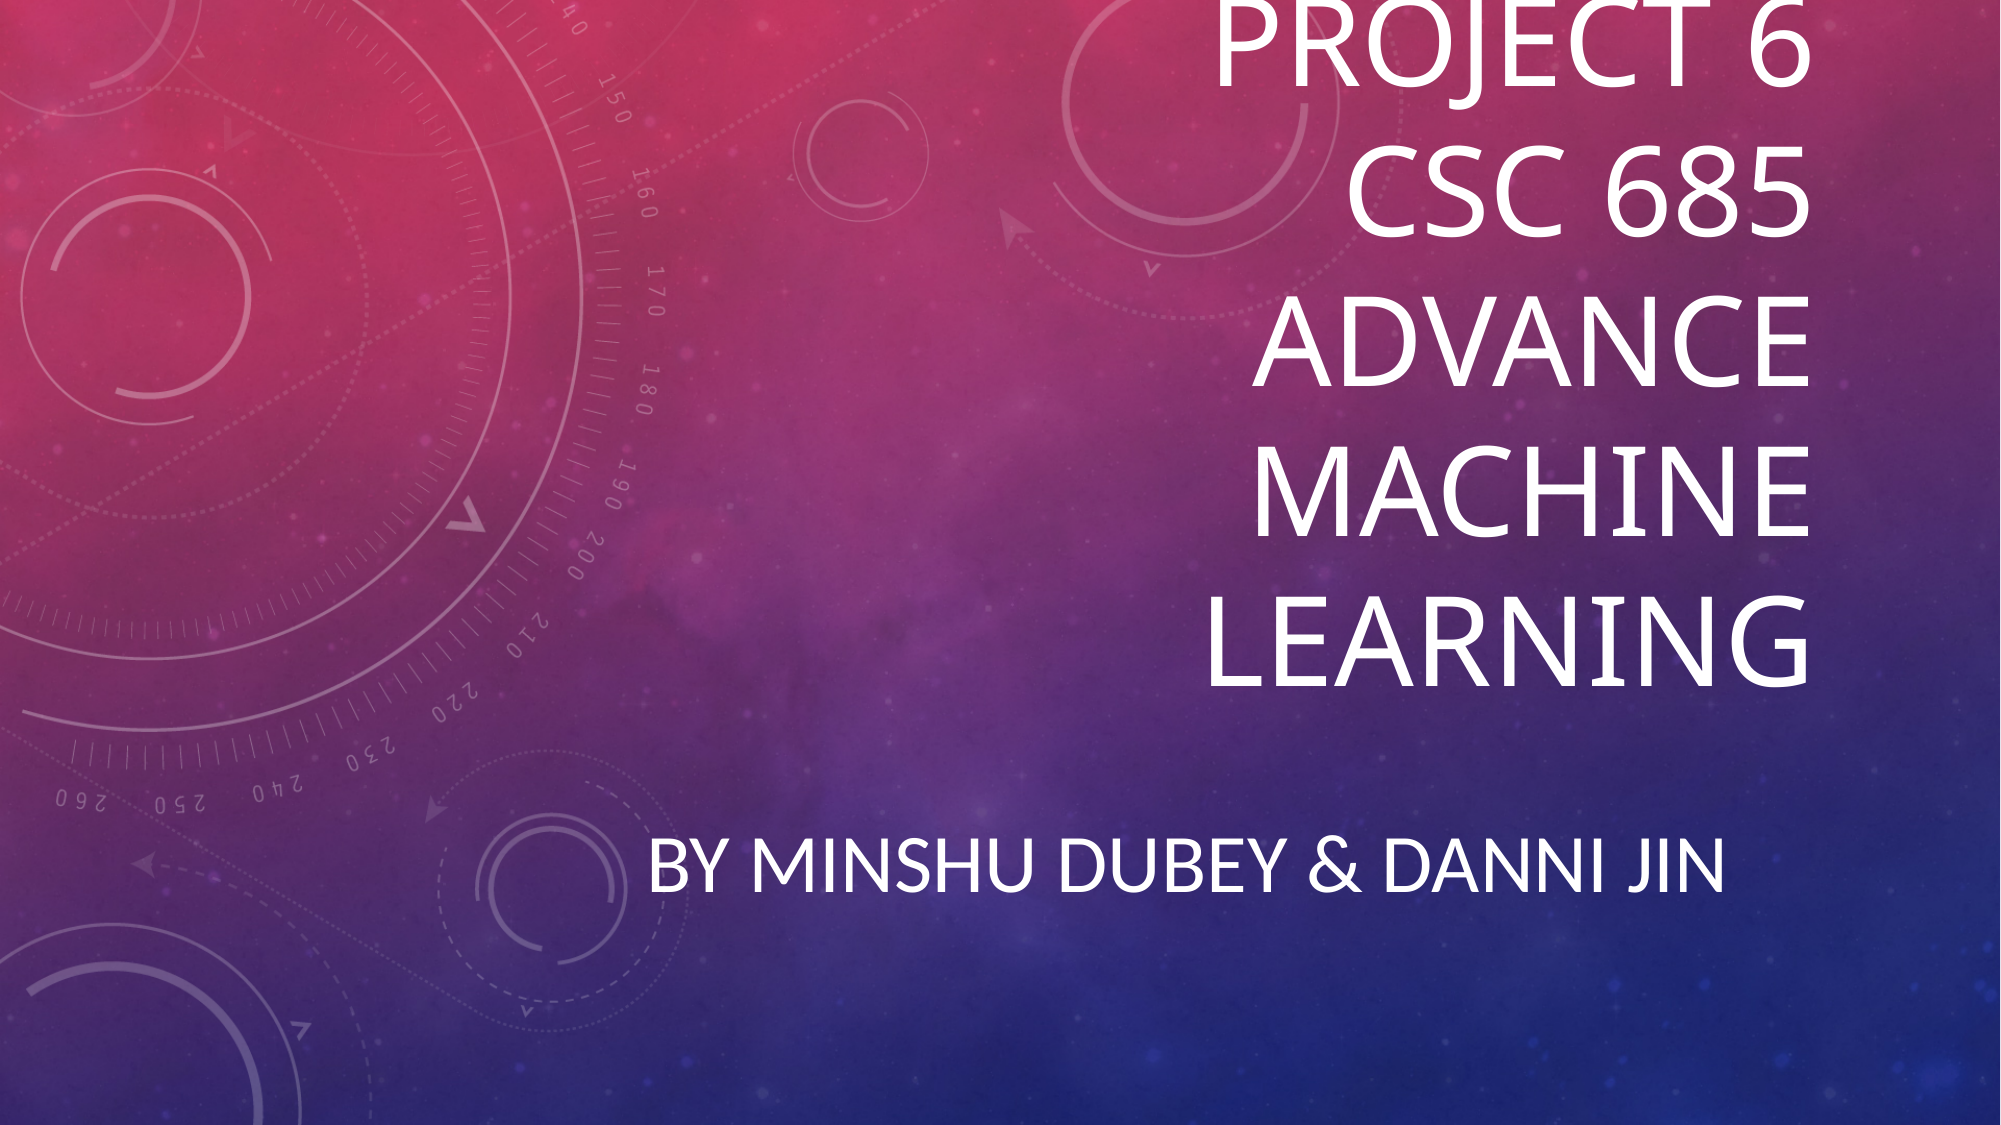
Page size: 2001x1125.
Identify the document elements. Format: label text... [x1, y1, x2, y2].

title PROJECT 6 CSC 685 ADVANCE MACHINE LEARNING [650, 322, 1831, 720]
picture [0, 0, 2001, 1125]
subtitle BY MINSHU DUBEY & DANNI JIN [256, 801, 1745, 891]
